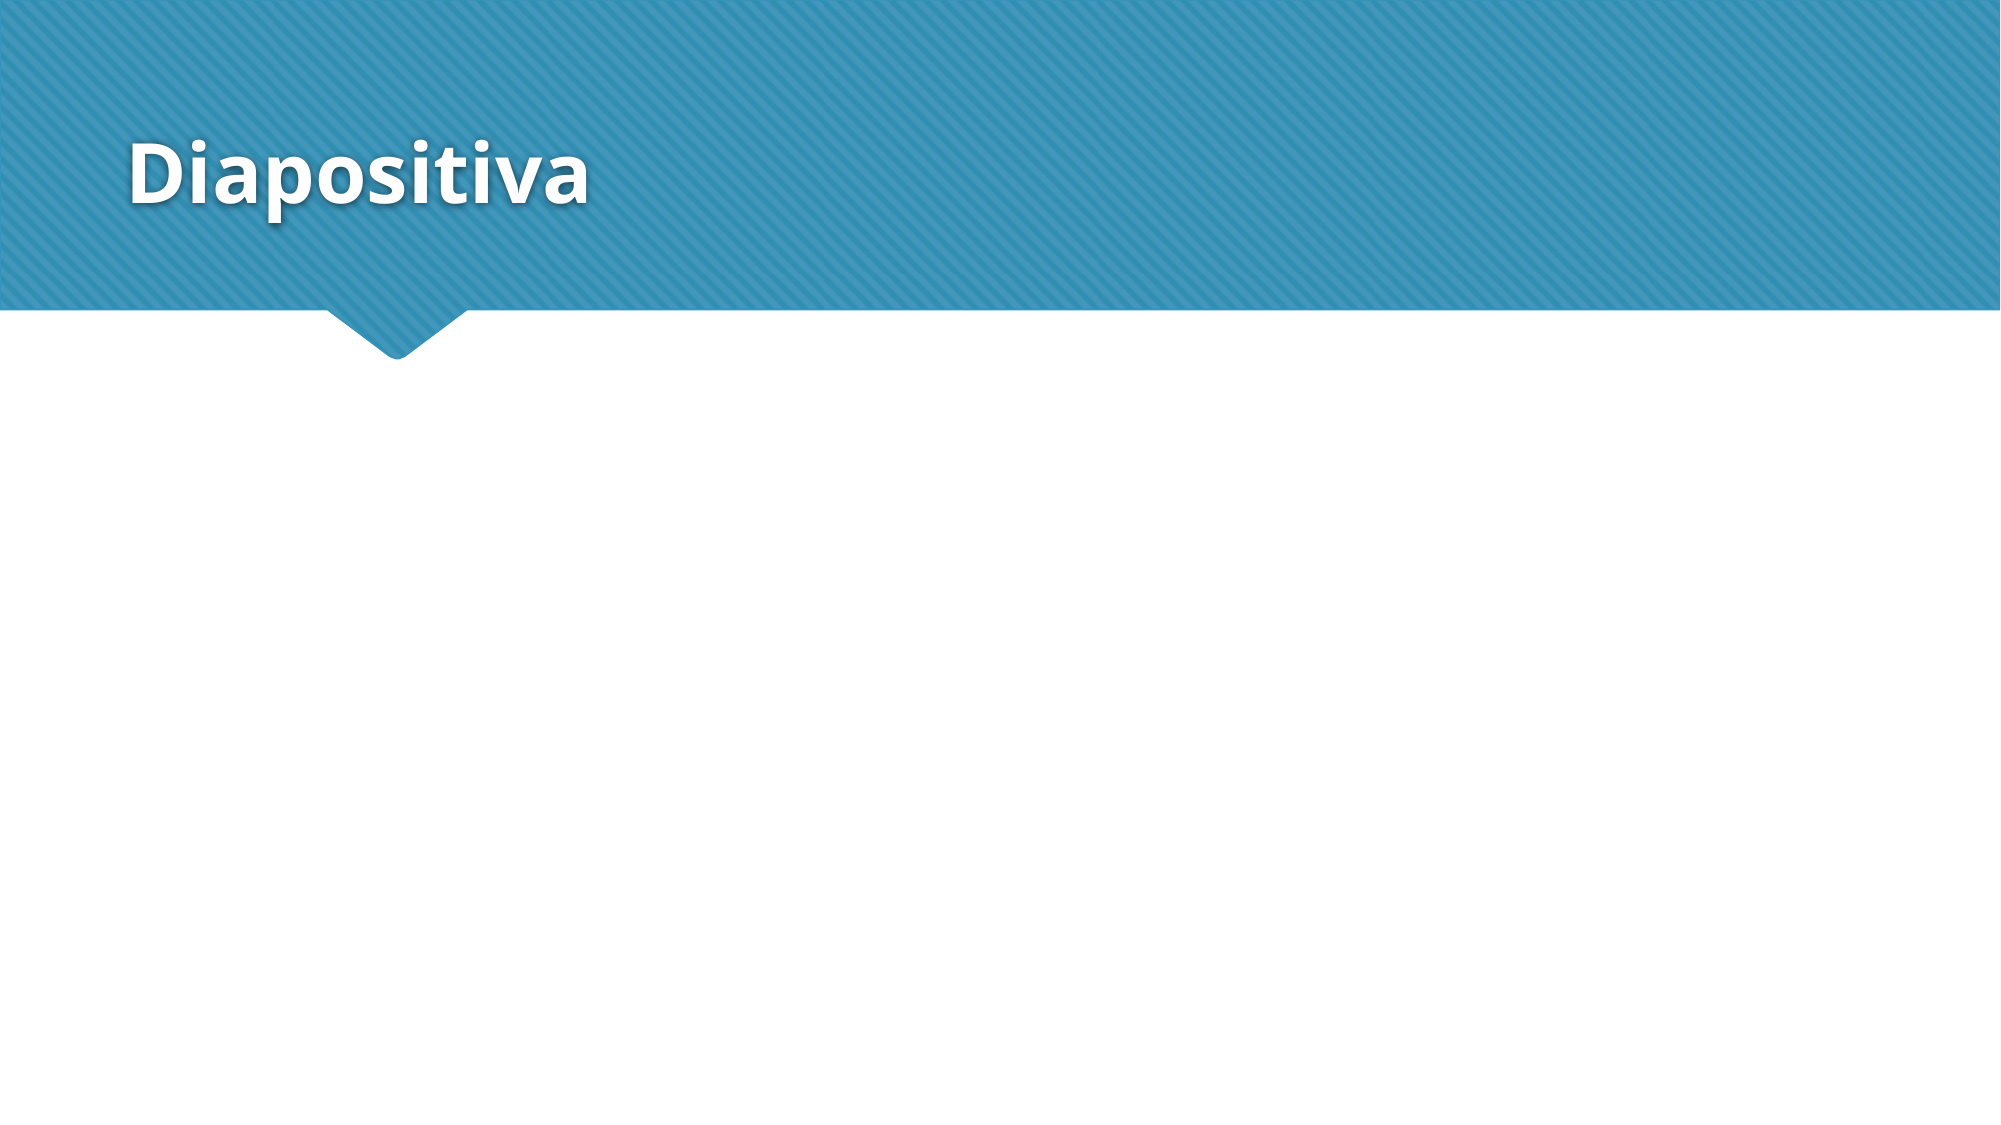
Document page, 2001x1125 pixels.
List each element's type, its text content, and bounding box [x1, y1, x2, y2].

title Diapositiva [110, 68, 1845, 229]
